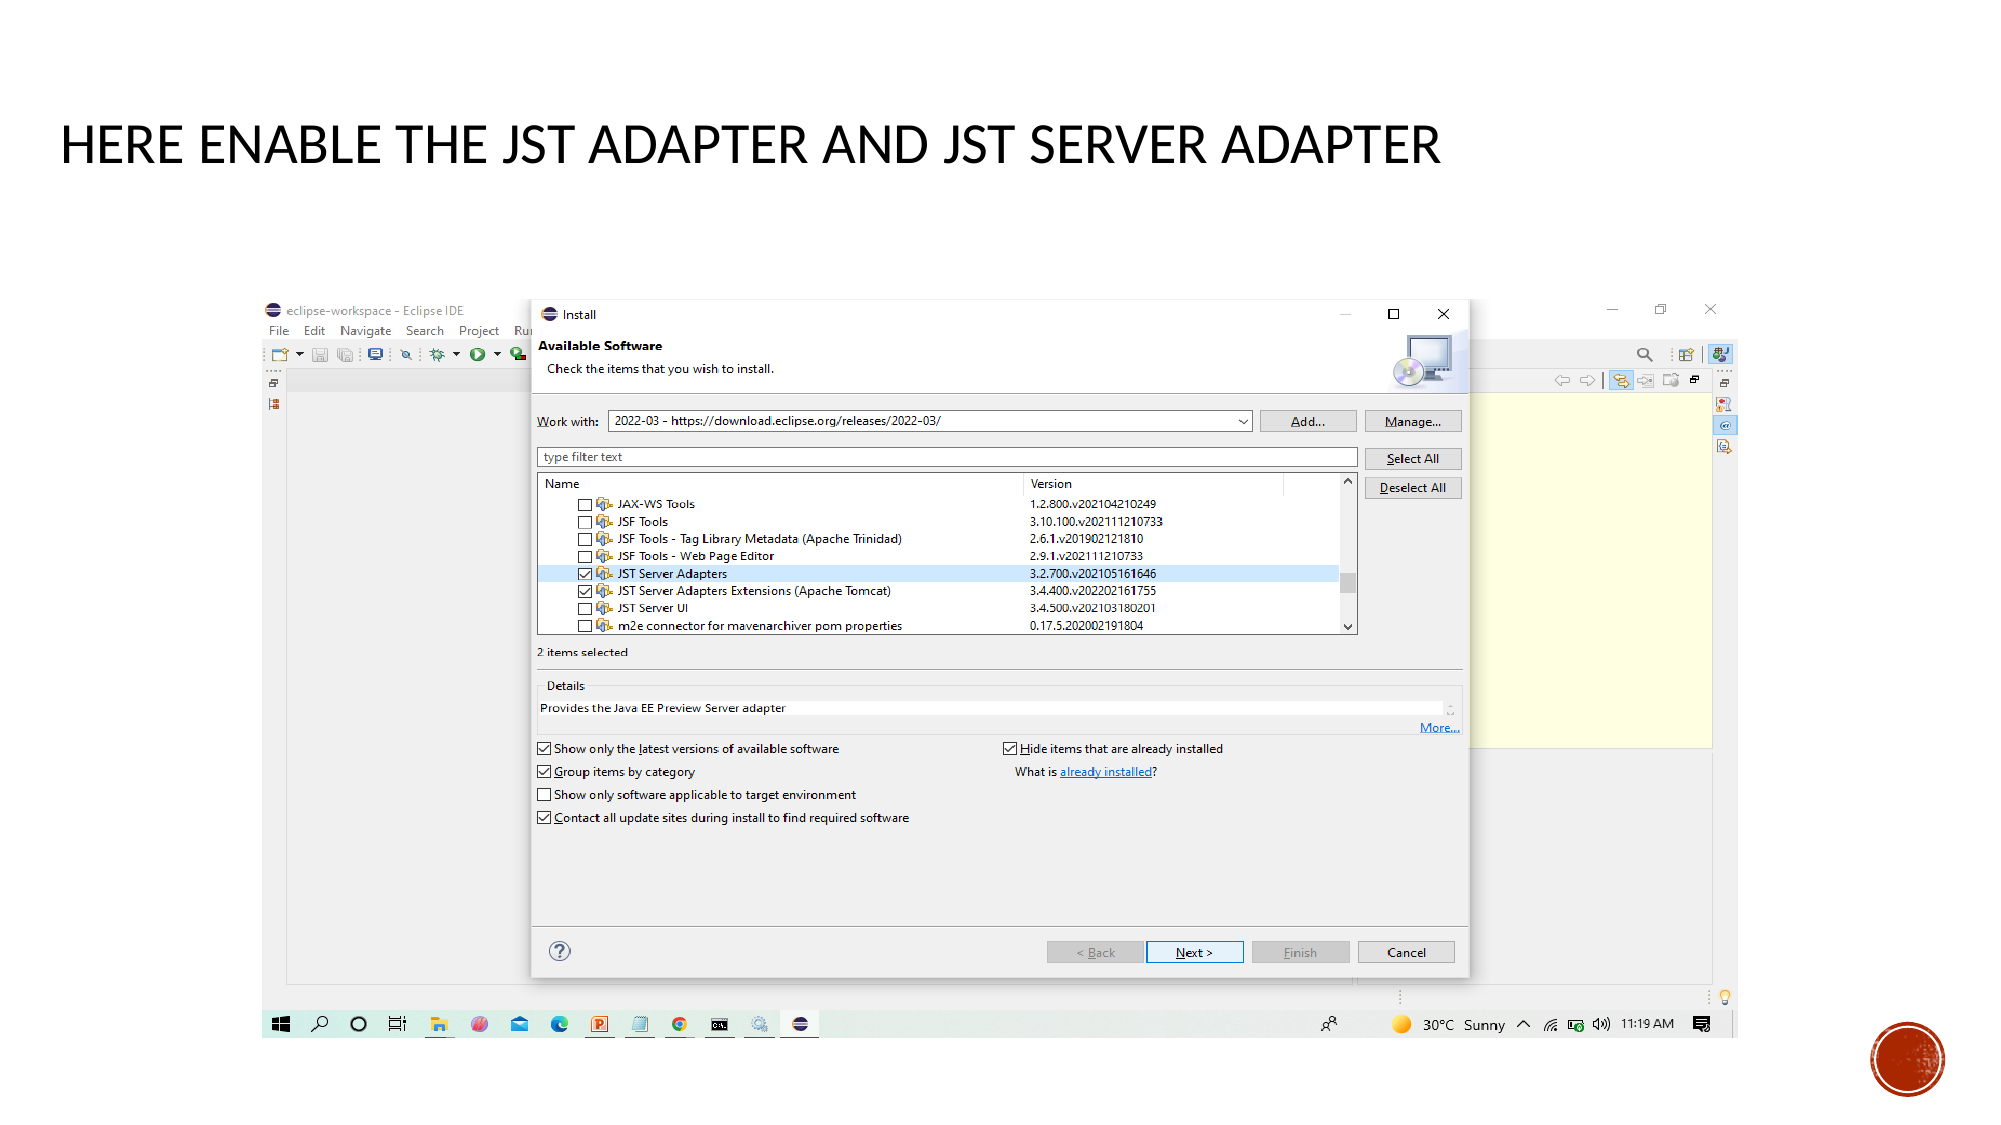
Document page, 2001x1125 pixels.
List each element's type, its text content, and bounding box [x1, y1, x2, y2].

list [262, 299, 1738, 1038]
picture [1870, 1021, 1946, 1097]
title HERE ENABLE THE JST ADAPTER AND JST SERVER ADAPTER [45, 47, 1937, 184]
